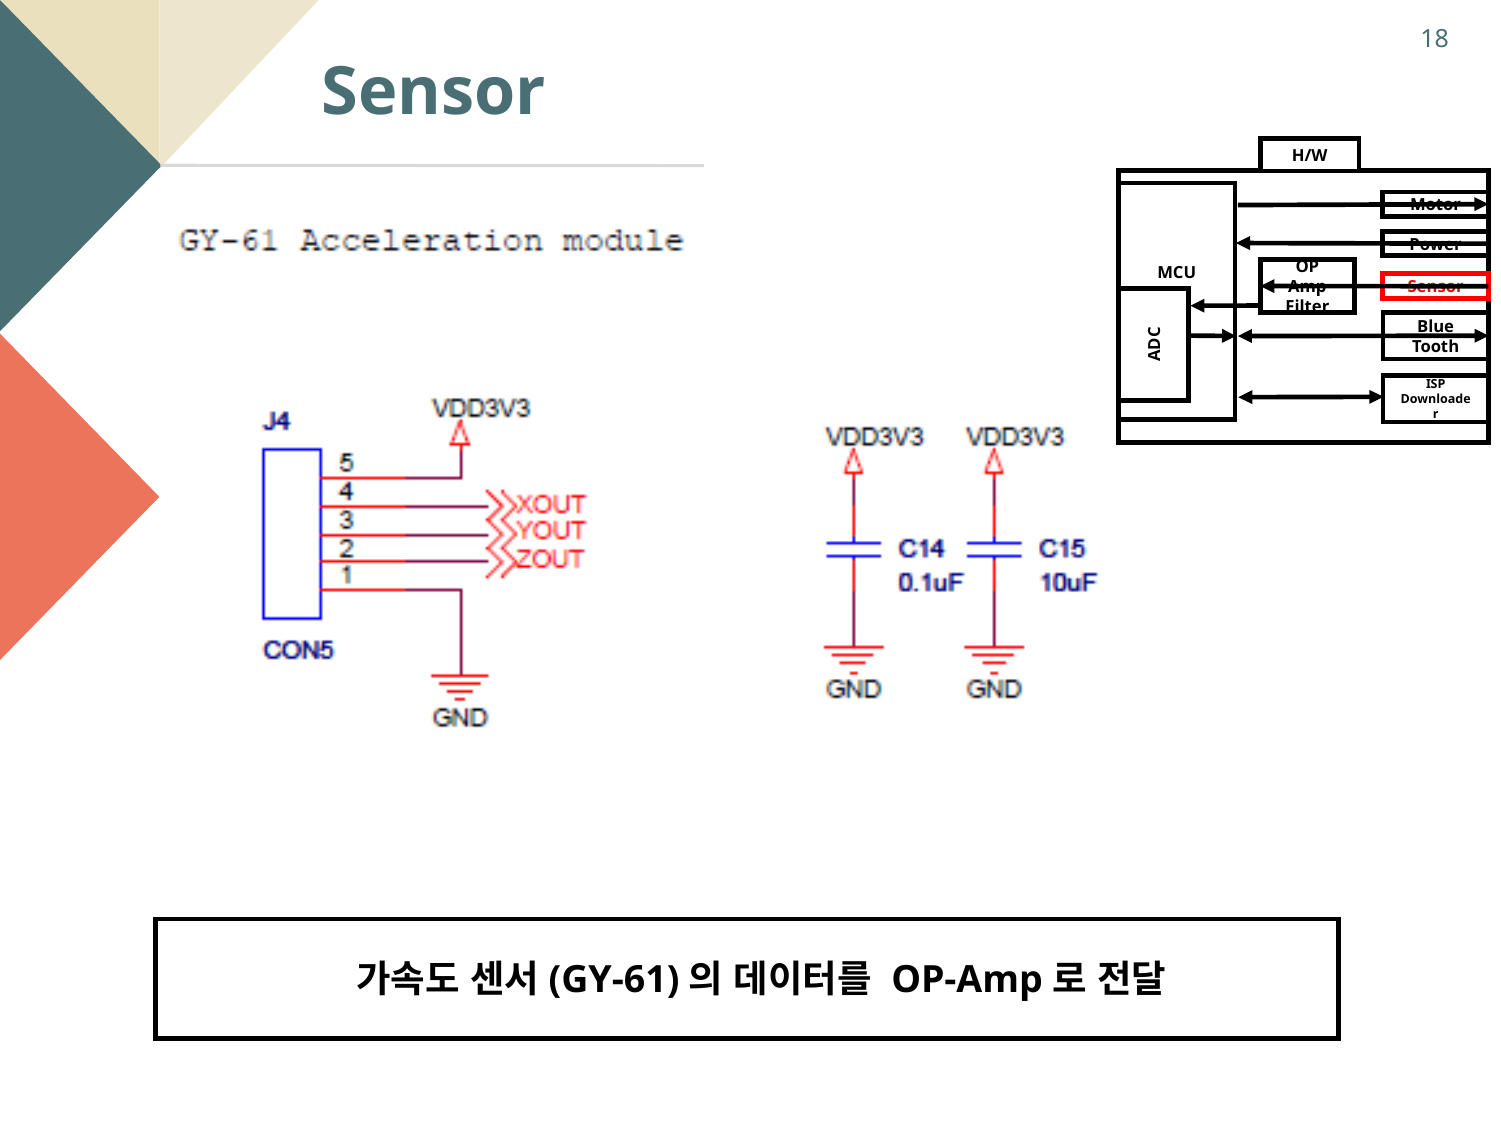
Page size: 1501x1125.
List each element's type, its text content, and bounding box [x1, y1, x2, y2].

picture [159, 207, 1155, 834]
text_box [1118, 138, 1489, 443]
text_box [155, 918, 1340, 1040]
text_box 18 [1369, 14, 1501, 60]
text_box Sensor [306, 49, 1135, 138]
